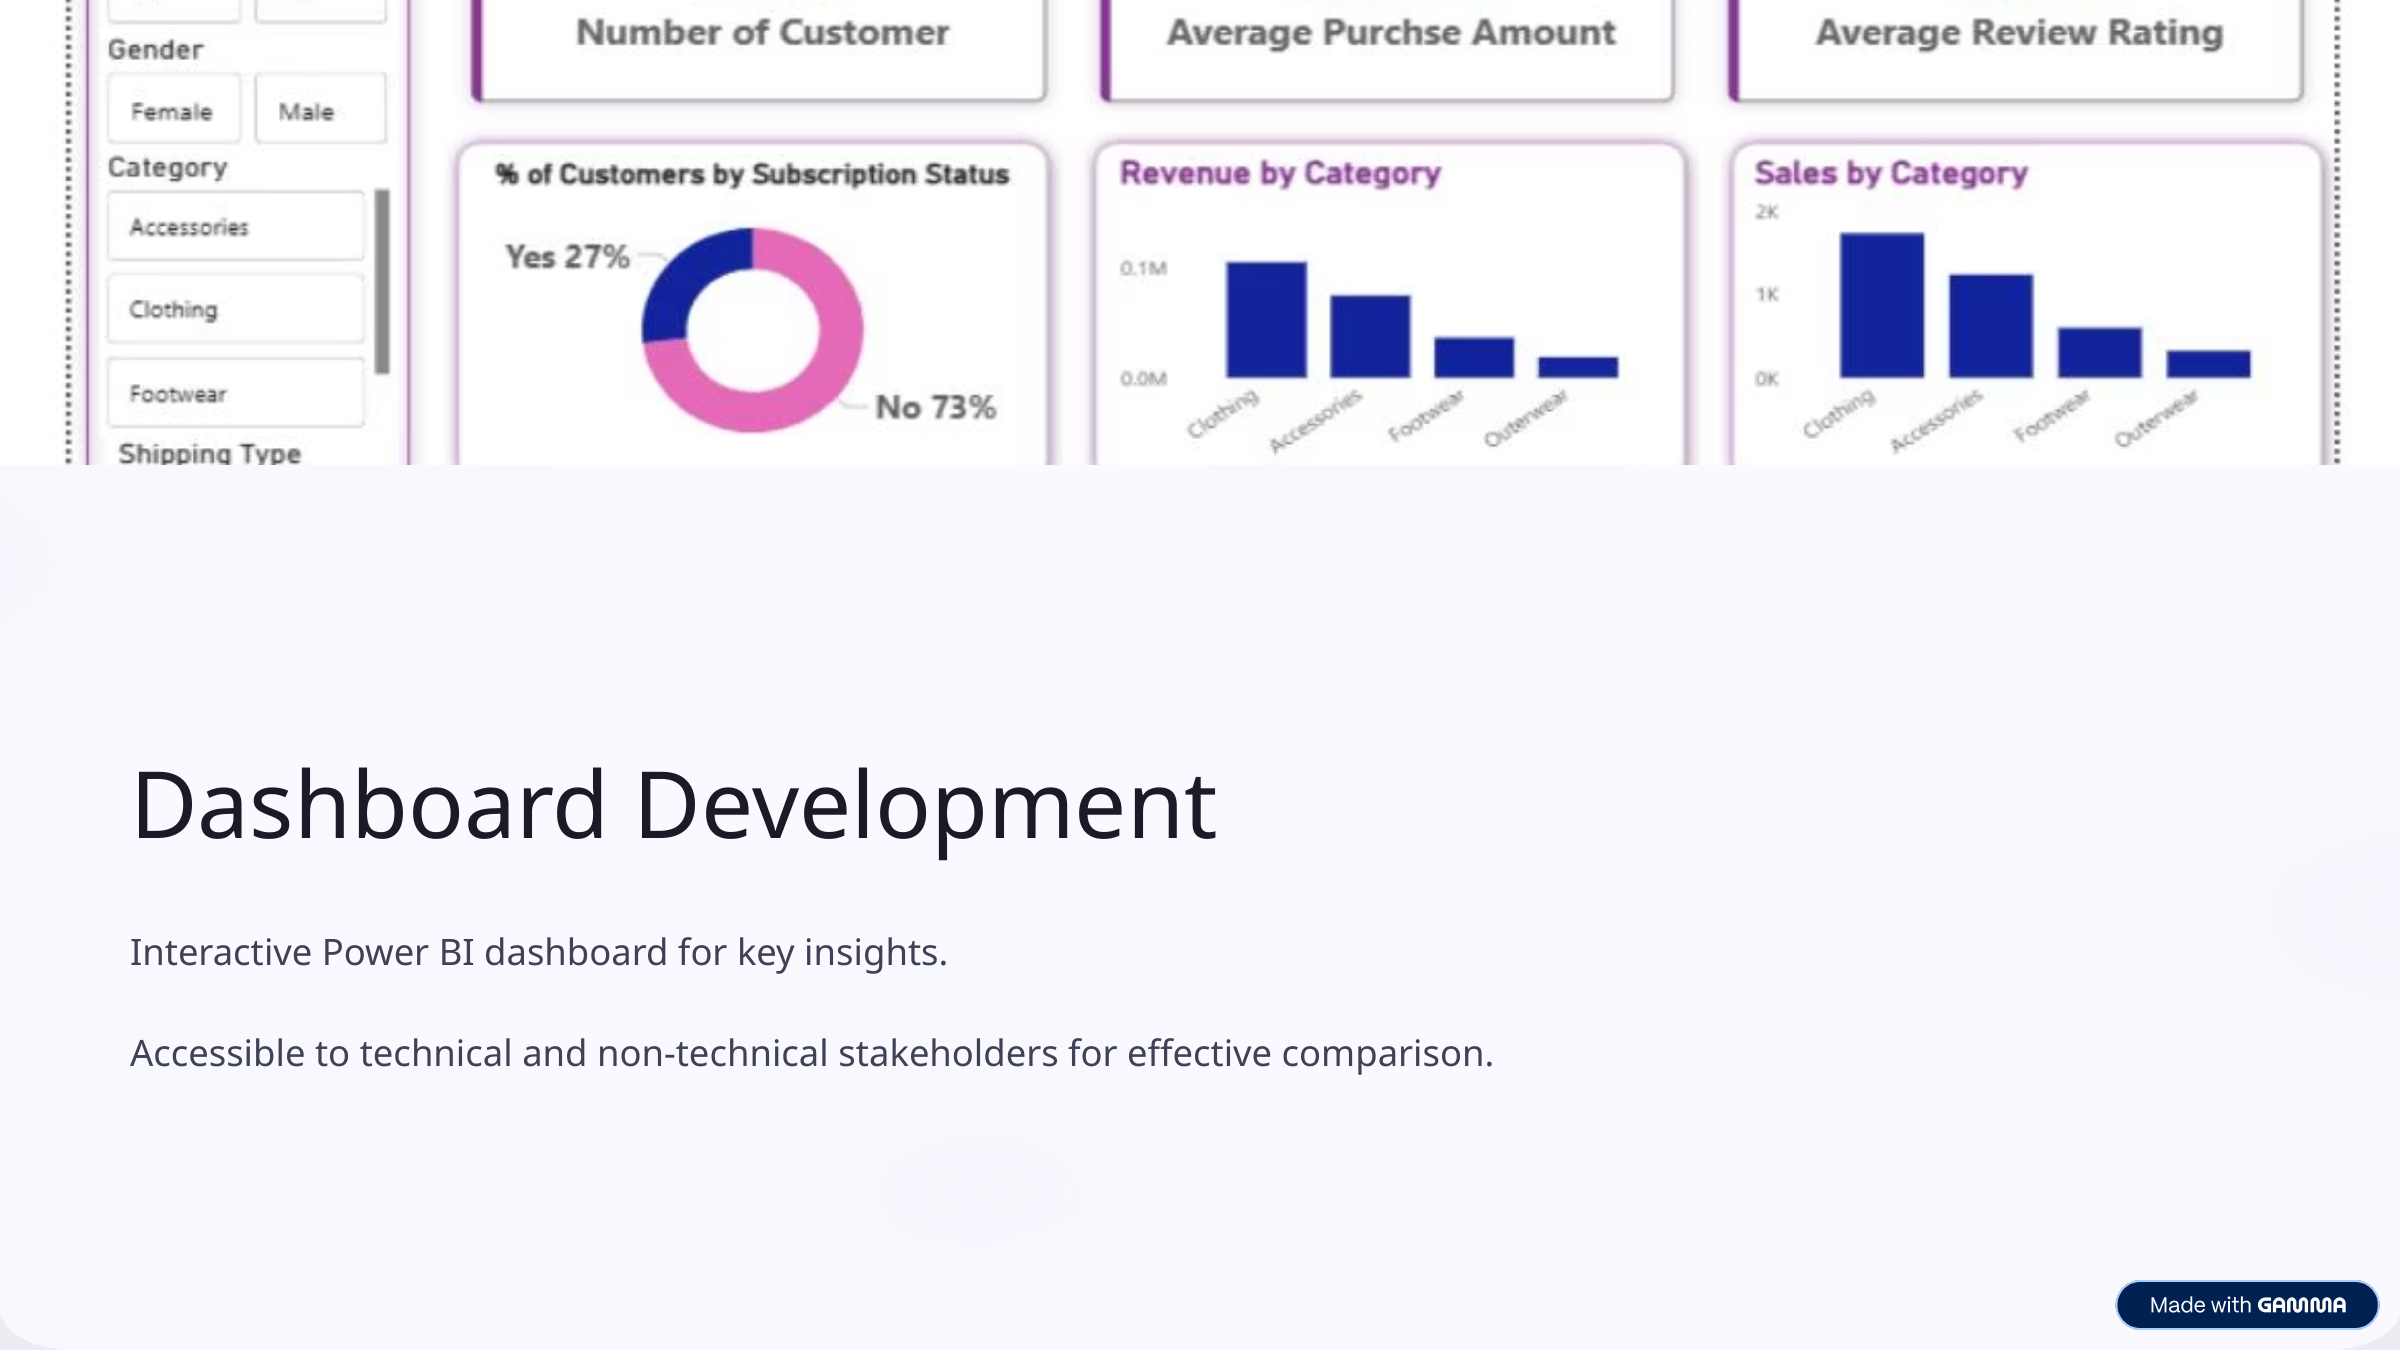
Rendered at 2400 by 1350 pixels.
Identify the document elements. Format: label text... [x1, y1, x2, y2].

text_box Interactive Power BI dashboard for key insights. [130, 913, 2270, 973]
text_box Accessible to technical and non-technical stakeholders for effective comparison. [130, 1014, 2270, 1074]
picture [2106, 1271, 2389, 1339]
picture [0, 0, 2400, 466]
text_box Dashboard Development [130, 741, 1217, 858]
